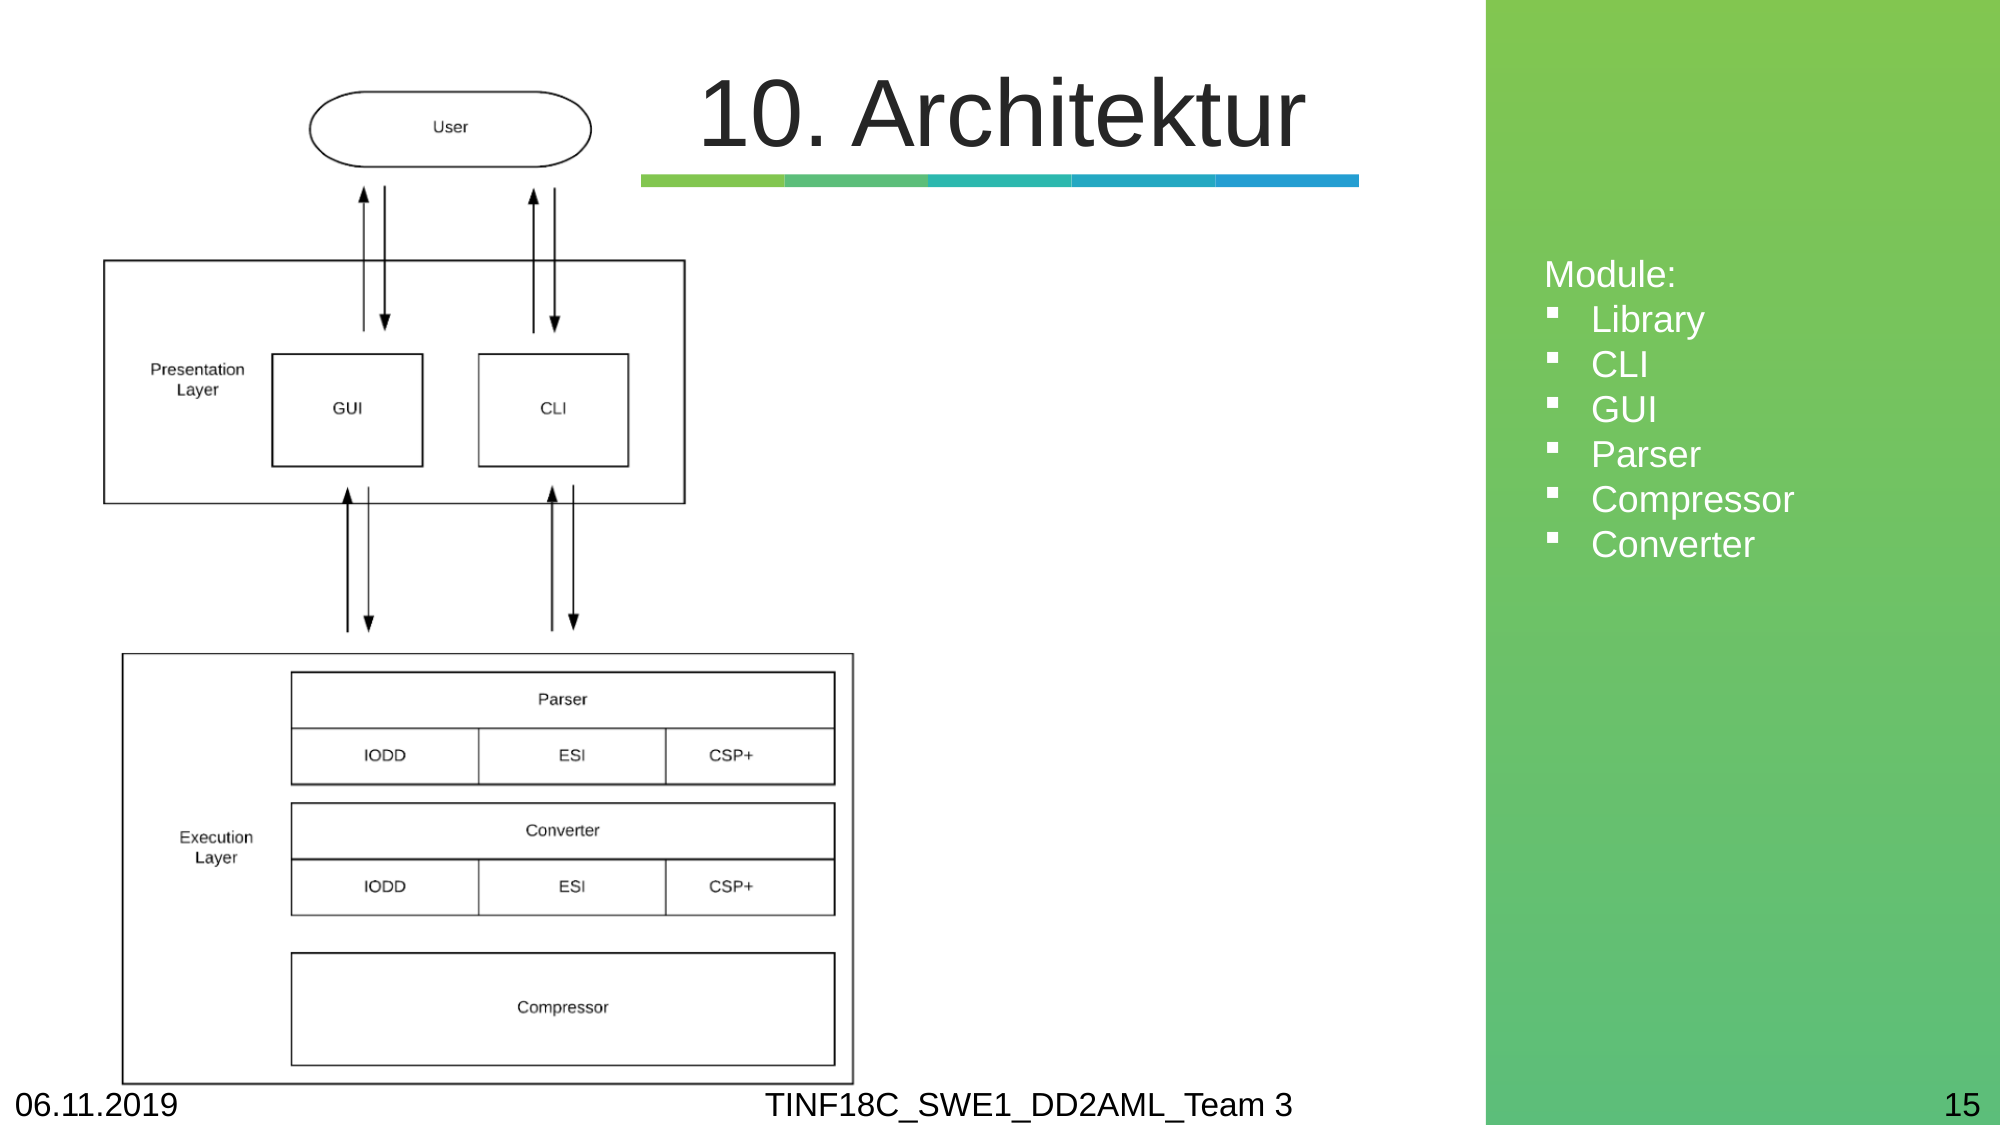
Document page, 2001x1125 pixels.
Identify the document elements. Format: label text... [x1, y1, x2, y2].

text_box 06.11.2019 TINF18C_SWE1_DD2AML_Team 3 15 [0, 1076, 2000, 1125]
picture [48, 55, 891, 1122]
list 10. Architektur [891, 55, 1485, 175]
text_box Module: Library CLI GUI Parser Compressor Converter [1529, 242, 1900, 618]
text_box [1485, 0, 2000, 1076]
